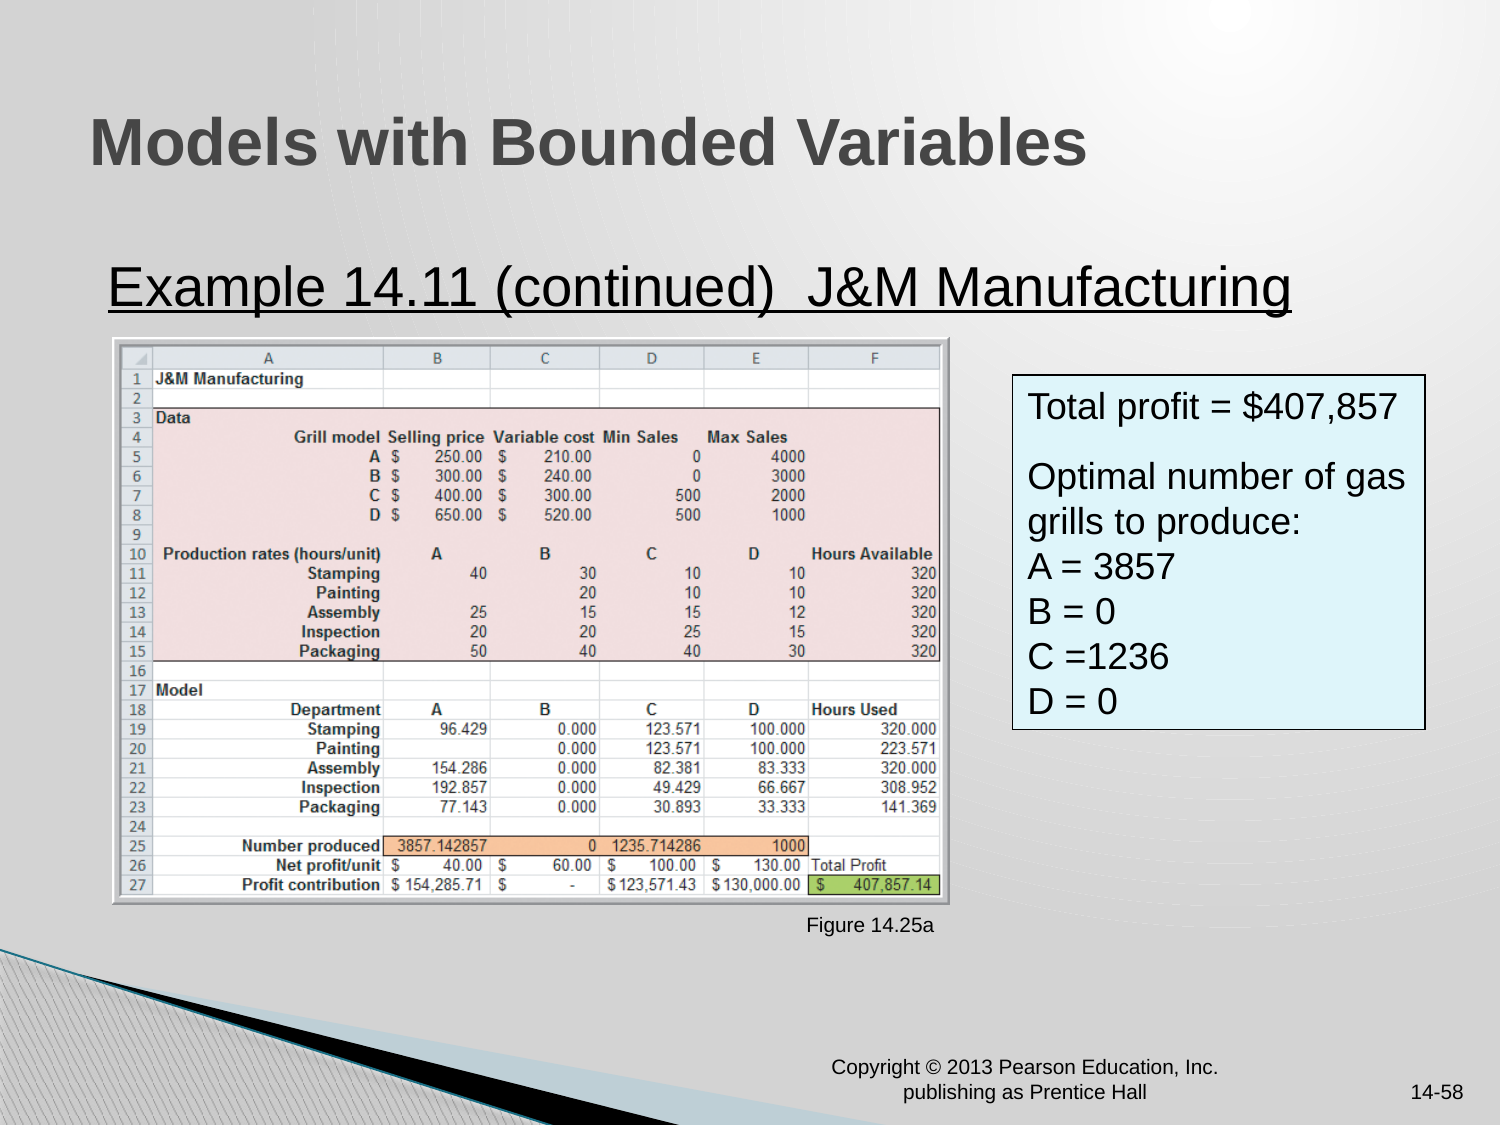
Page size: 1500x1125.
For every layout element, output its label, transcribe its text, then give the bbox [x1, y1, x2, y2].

text_box Total profit = $407,857 Optimal number of gas grills to produce: A = 3857 B = 0 C =1236 D = 0 [1012, 375, 1425, 730]
slide_number 14-58 [1362, 1051, 1479, 1112]
list Example 14.11 (continued) J&M Manufacturing [74, 242, 1426, 986]
text_box Figure 14.25a [791, 914, 949, 945]
title Models with Bounded Variables [75, 45, 1425, 233]
footer Copyright © 2013 Pearson Education, Inc. publishing as Prentice Hall [812, 1051, 1238, 1112]
picture [112, 337, 951, 905]
